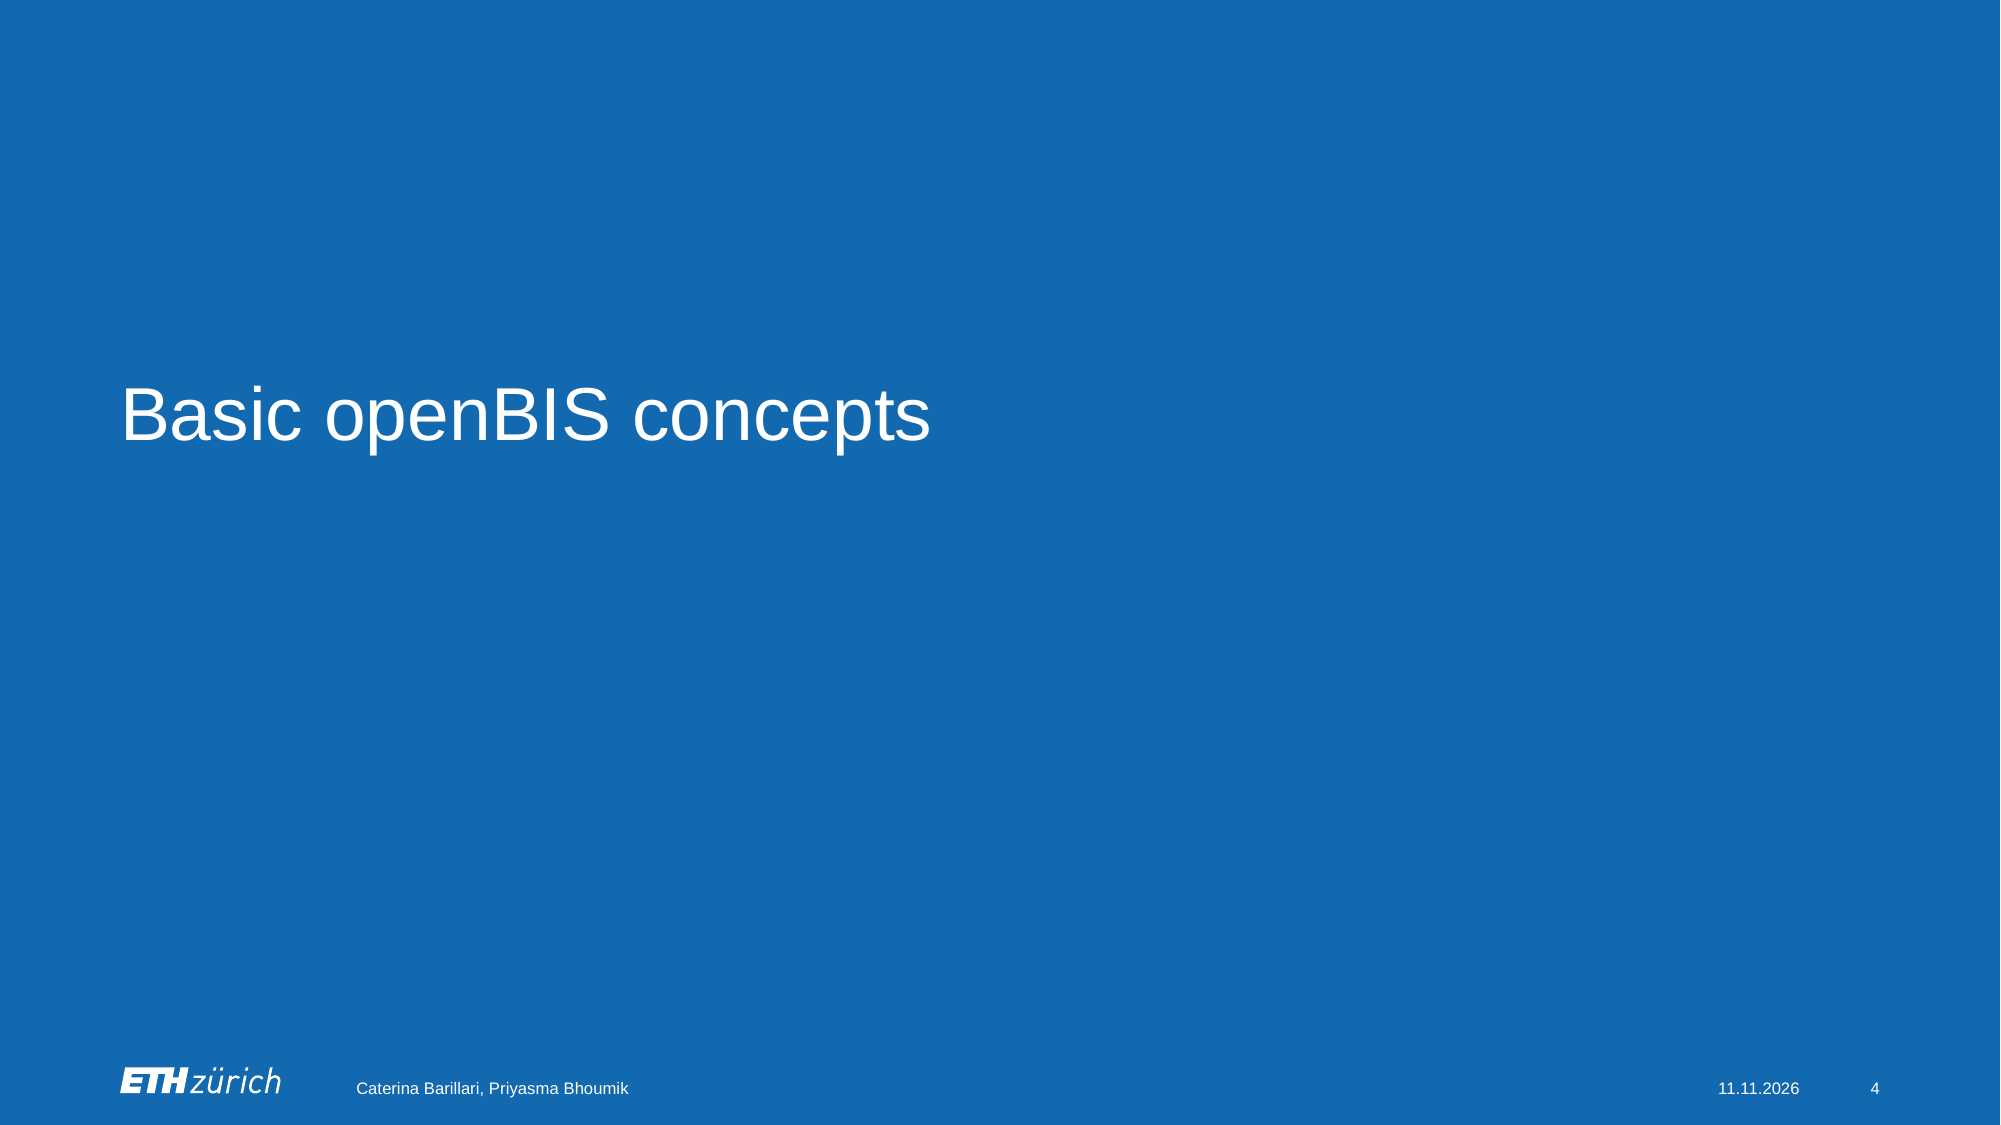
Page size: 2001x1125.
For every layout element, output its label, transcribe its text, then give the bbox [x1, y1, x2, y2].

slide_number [1718, 1069, 1819, 1106]
slide_number 4 [1827, 1069, 1880, 1106]
title Basic openBIS concepts [120, 364, 1880, 572]
footer Caterina Barillari, Priyasma Bhoumik [356, 1069, 1243, 1106]
